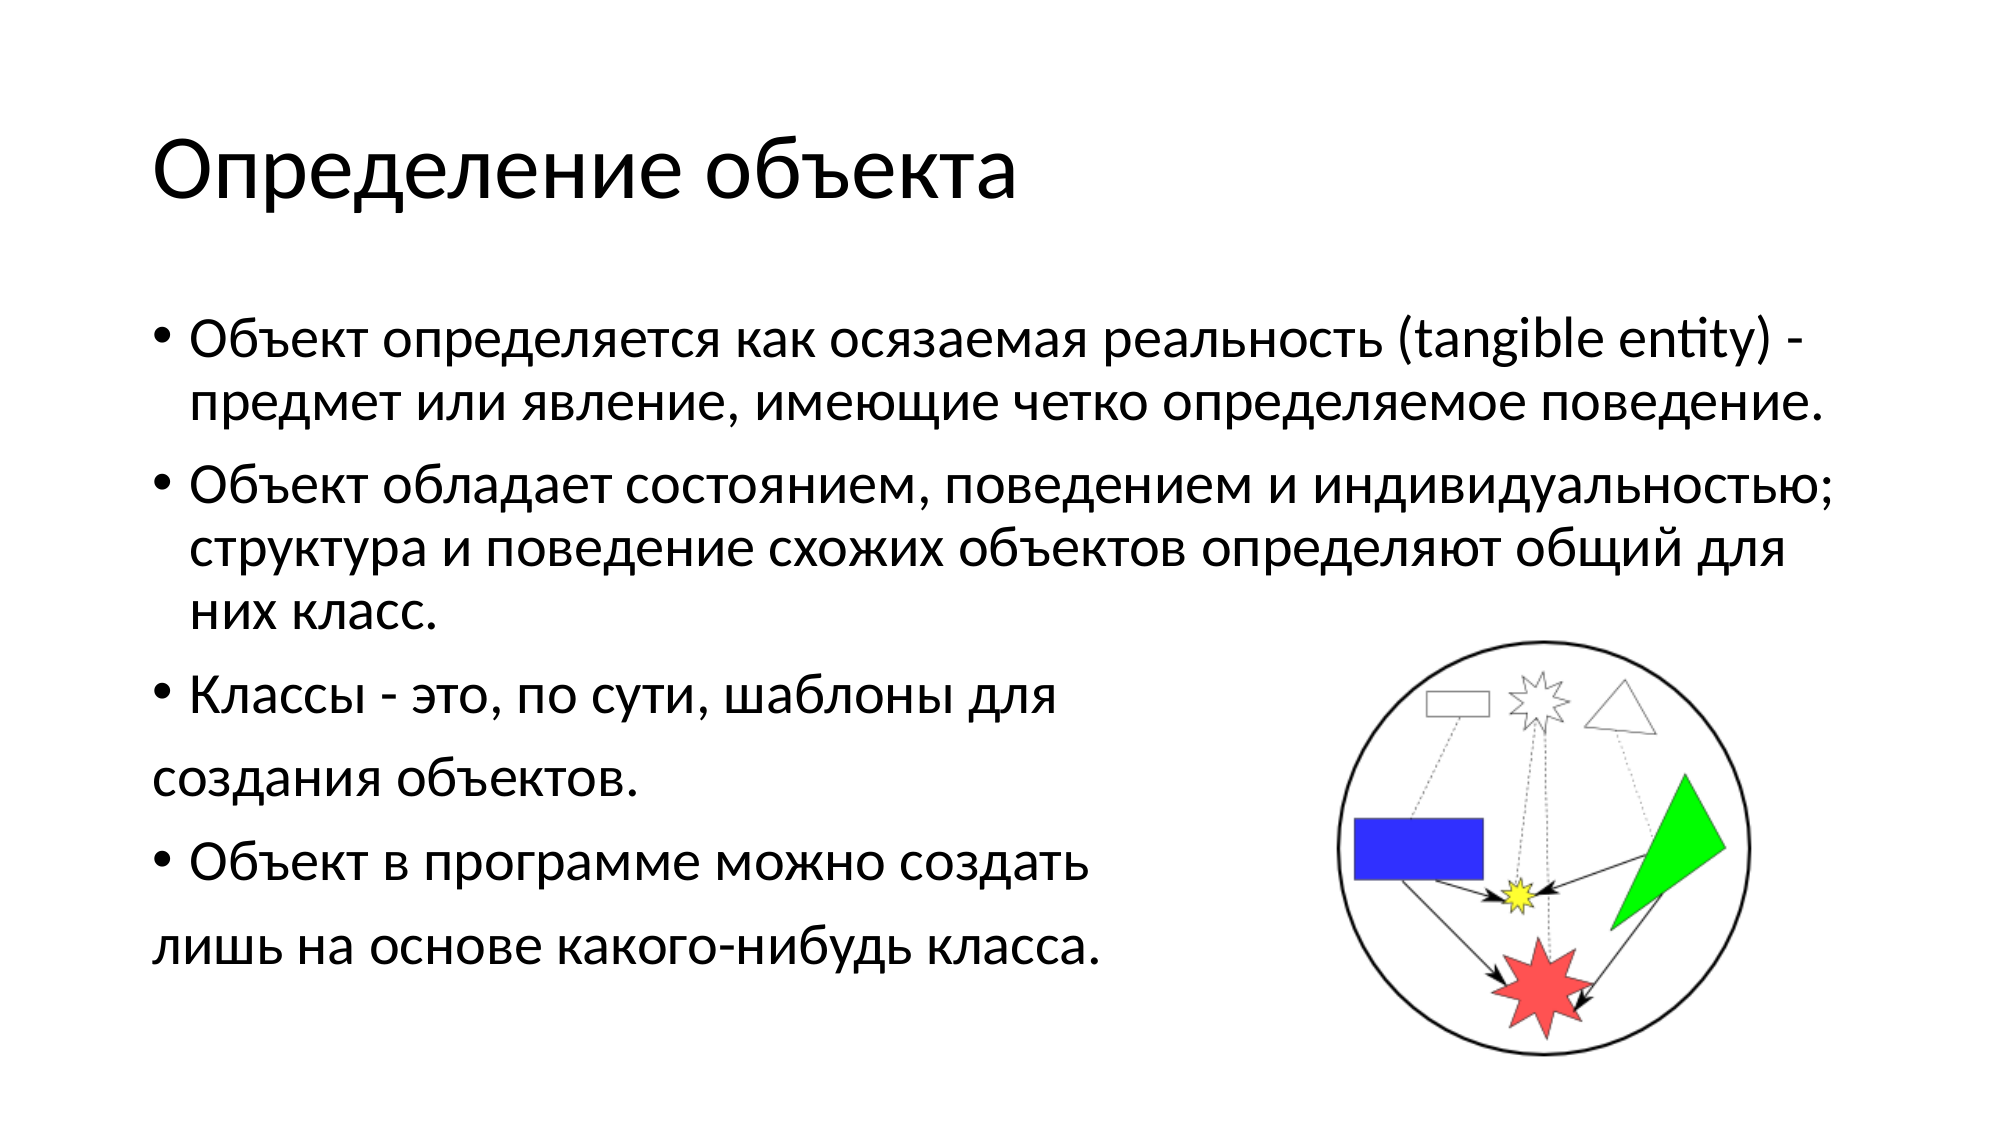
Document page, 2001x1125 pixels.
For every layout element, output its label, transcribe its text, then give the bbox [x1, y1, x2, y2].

title Определение объекта [137, 59, 1863, 278]
list Объект определяется как осязаемая реальность (tangible entity) - предмет или явление, имеющие четко определяемое поведение. Объект обладает состоянием, поведением и индивидуальностью; структура и поведение схожих объектов определяют общий для них класс. Классы - это, по сути, шаблоны для создания объектов. Объект в программе можно создать лишь на основе какого-нибудь класса. [137, 299, 1863, 1014]
picture [1237, 622, 1826, 1066]
